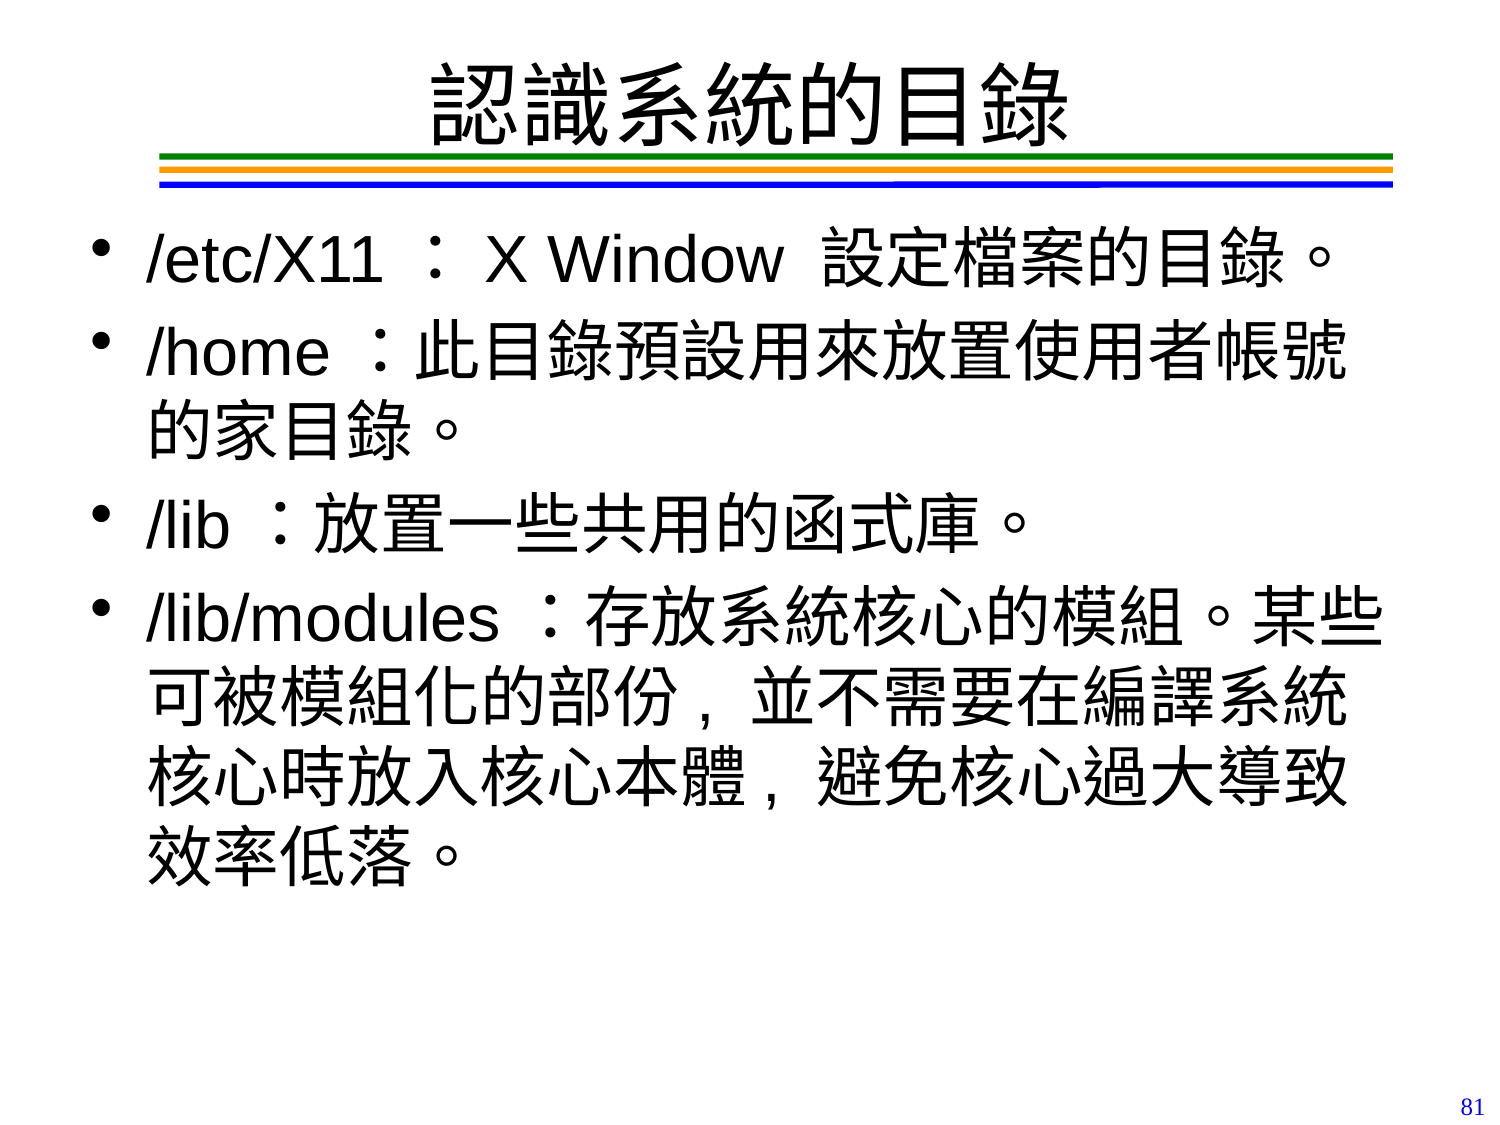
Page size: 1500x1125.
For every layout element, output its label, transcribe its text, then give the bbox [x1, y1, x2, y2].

title 認識系統的目錄 [75, 45, 1425, 161]
list /etc/X11：X Window 設定檔案的目錄。 /home：此目錄預設用來放置使用者帳號的家目錄。 /lib：放置一些共用的函式庫。 /lib/modules：存放系統核心的模組。某些可被模組化的部份, 並不需要在編譯系統核心時放入核心本體, 避免核心過大導致效率低落。 [75, 207, 1425, 1005]
slide_number 81 [1150, 1082, 1500, 1119]
